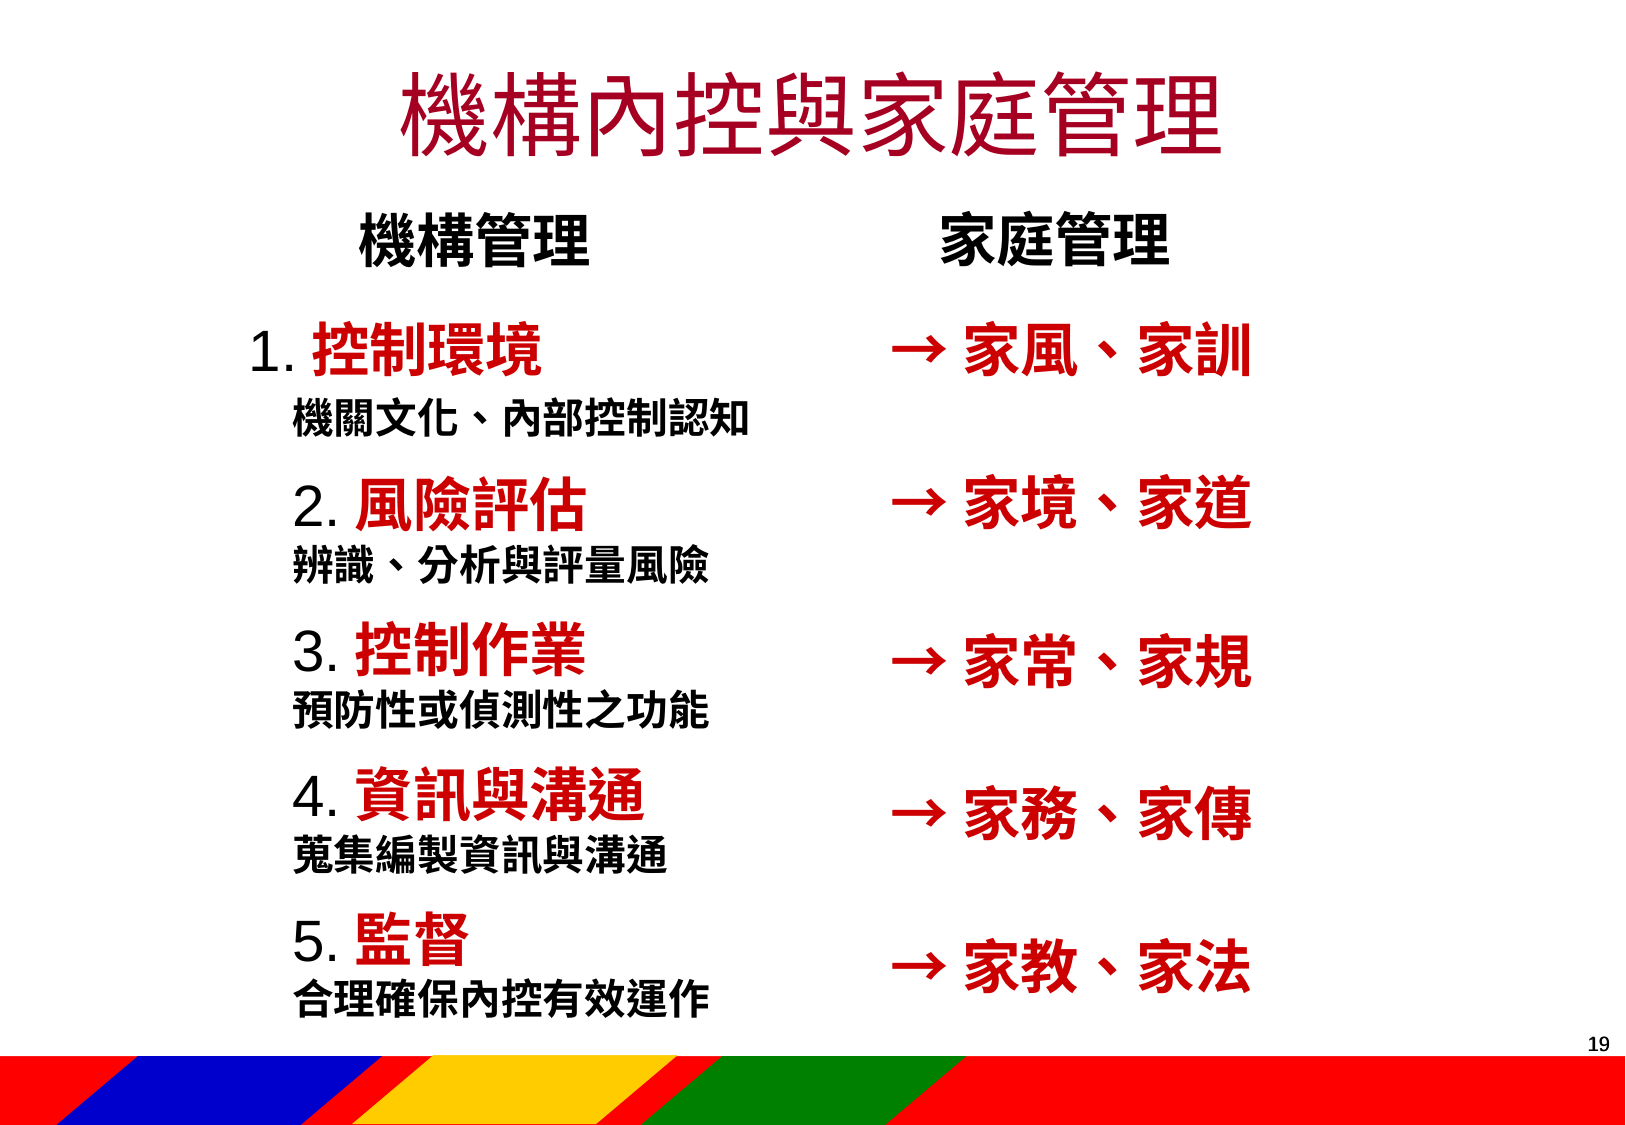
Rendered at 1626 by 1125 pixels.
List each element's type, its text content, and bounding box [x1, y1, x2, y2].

text_box 1.控制環境 機關文化、內部控制認知 2.風險評估 辨識、分析與評量風險 3.控制作業 預防性或偵測性之功能 4.資訊與溝通 蒐集編製資訊與溝通 5.監督 合理確保內控有效運作 [233, 306, 848, 1031]
text_box 機構管理 [267, 196, 682, 281]
text_box 家庭管理 [847, 195, 1262, 281]
text_box 18 [1245, 1023, 1625, 1099]
title 機構內控與家庭管理 [80, 19, 1543, 206]
text_box →家風、家訓 →家境、家道 →家常、家規 →家務、家傳 →家教、家法 [875, 306, 1335, 1008]
